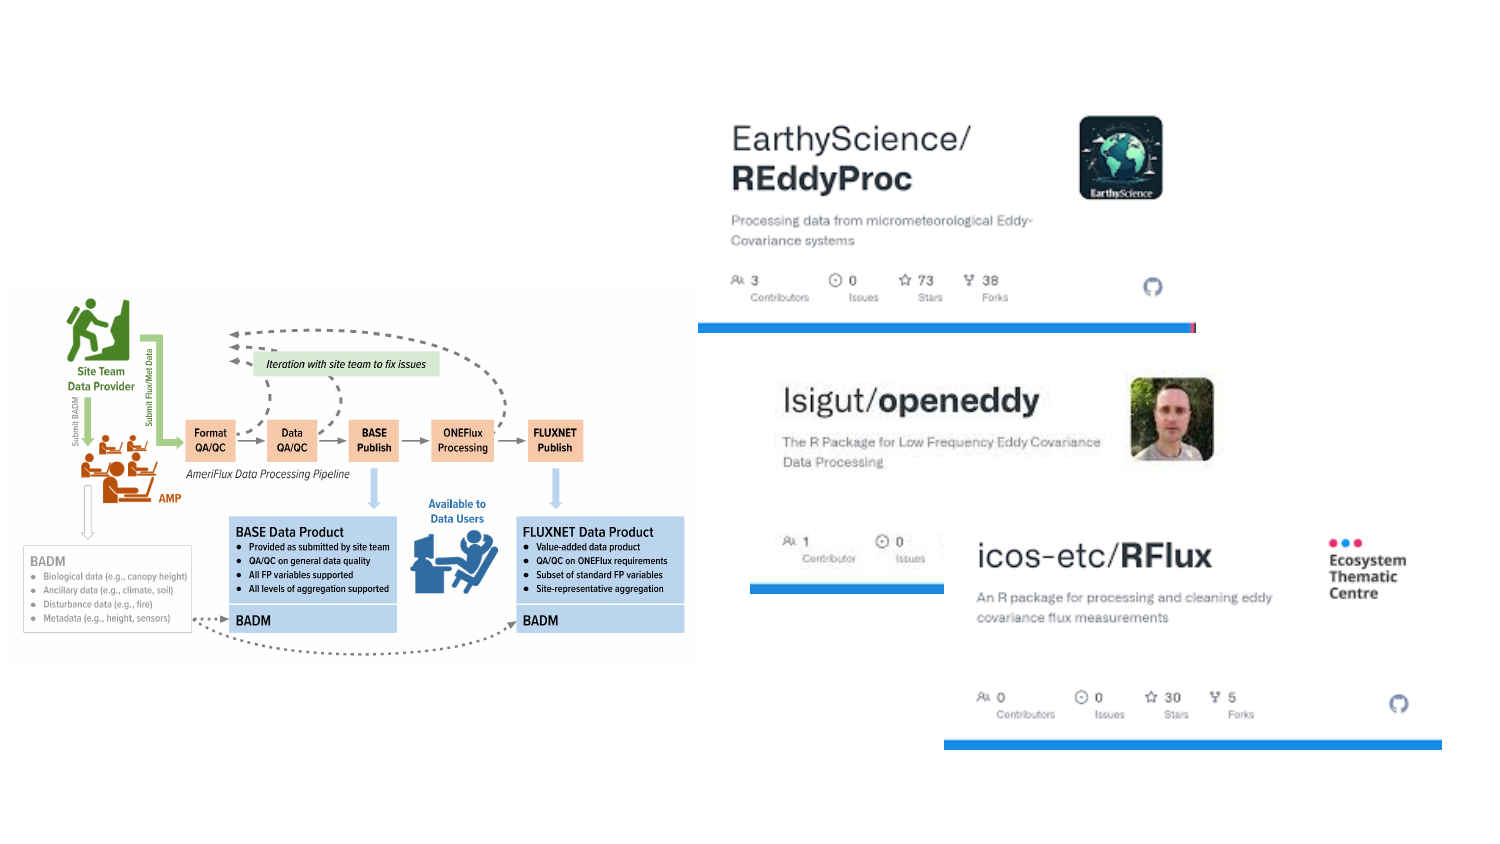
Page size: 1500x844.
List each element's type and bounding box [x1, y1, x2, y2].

picture [7, 83, 1196, 668]
picture [749, 344, 1442, 750]
